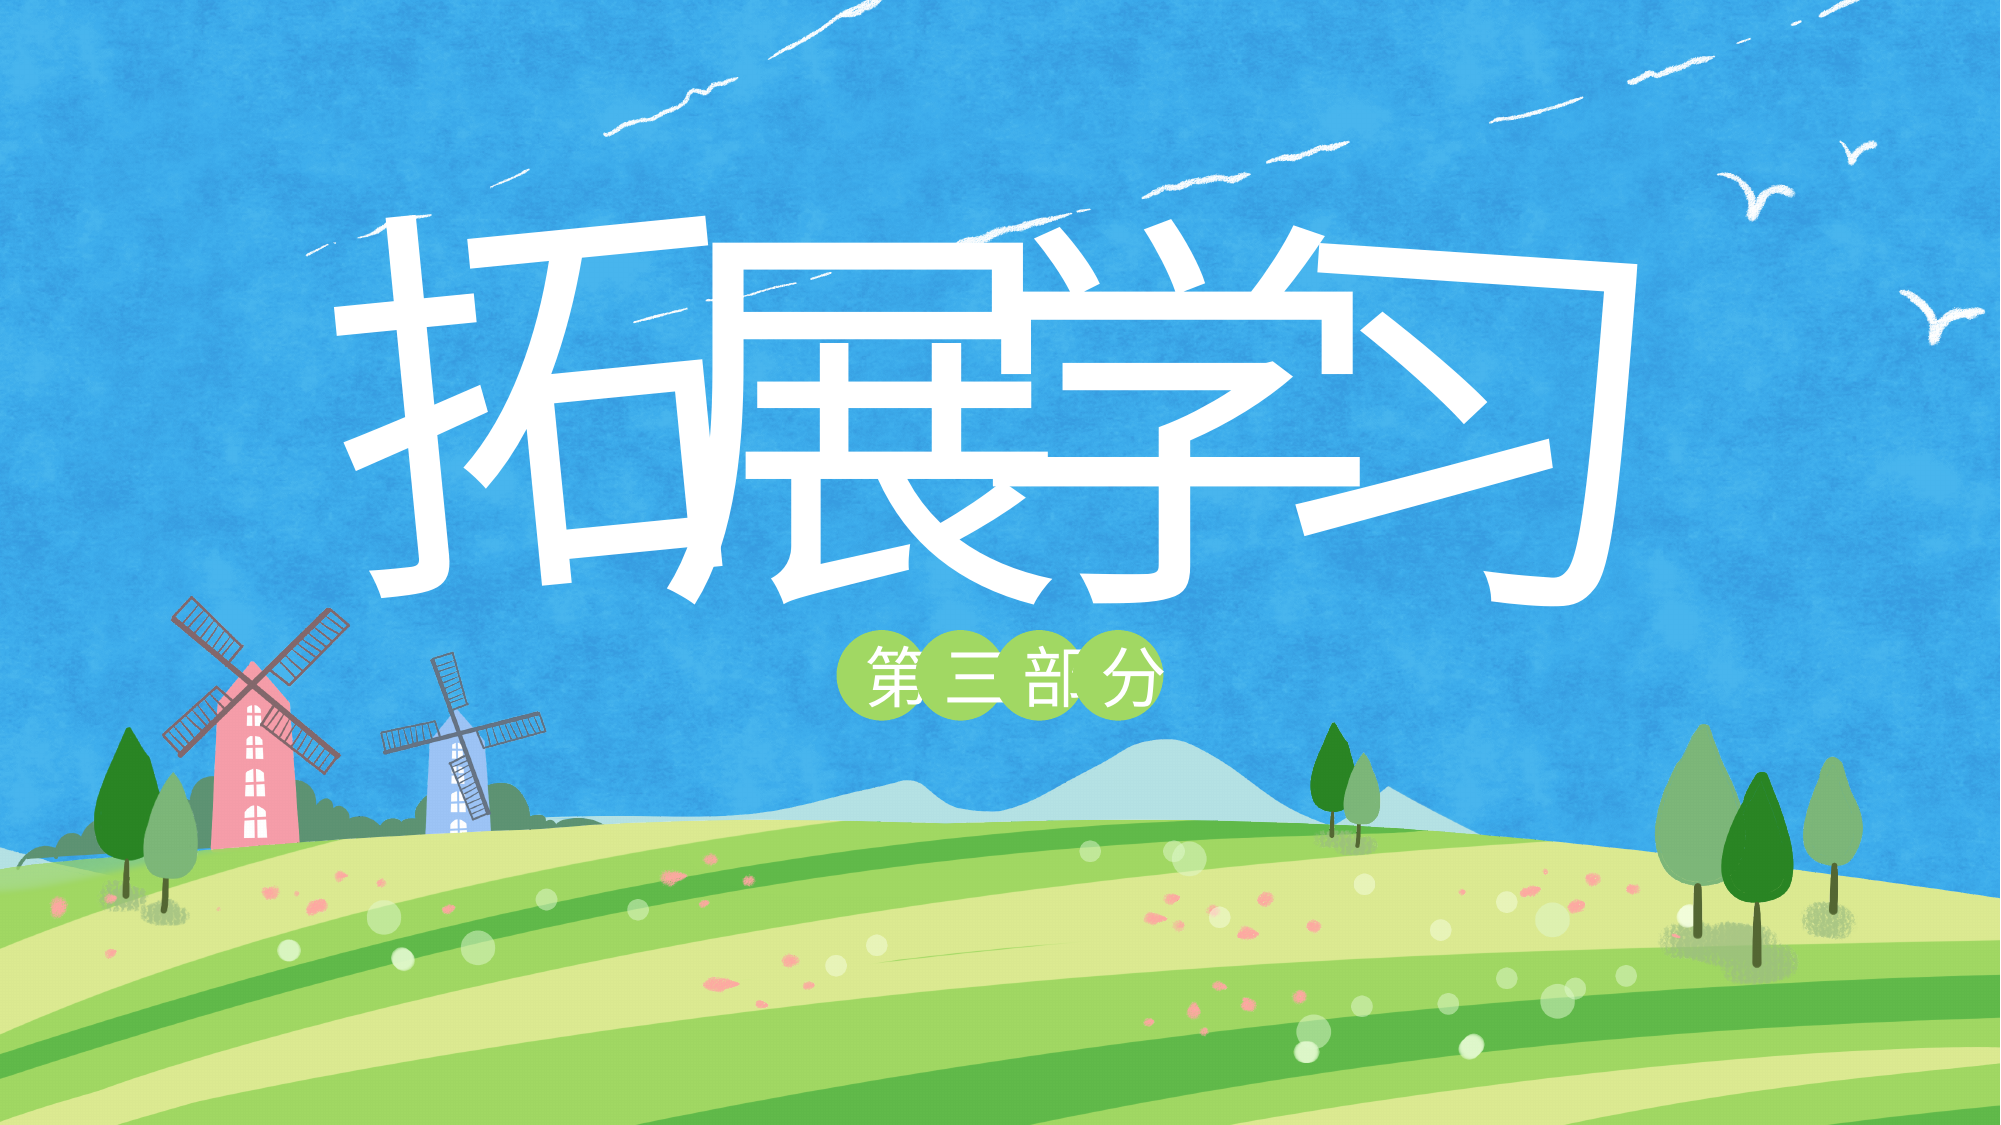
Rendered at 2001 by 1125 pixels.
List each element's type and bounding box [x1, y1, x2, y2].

text_box [836, 630, 1164, 721]
picture [0, 0, 2000, 1125]
text_box [307, 131, 1692, 668]
